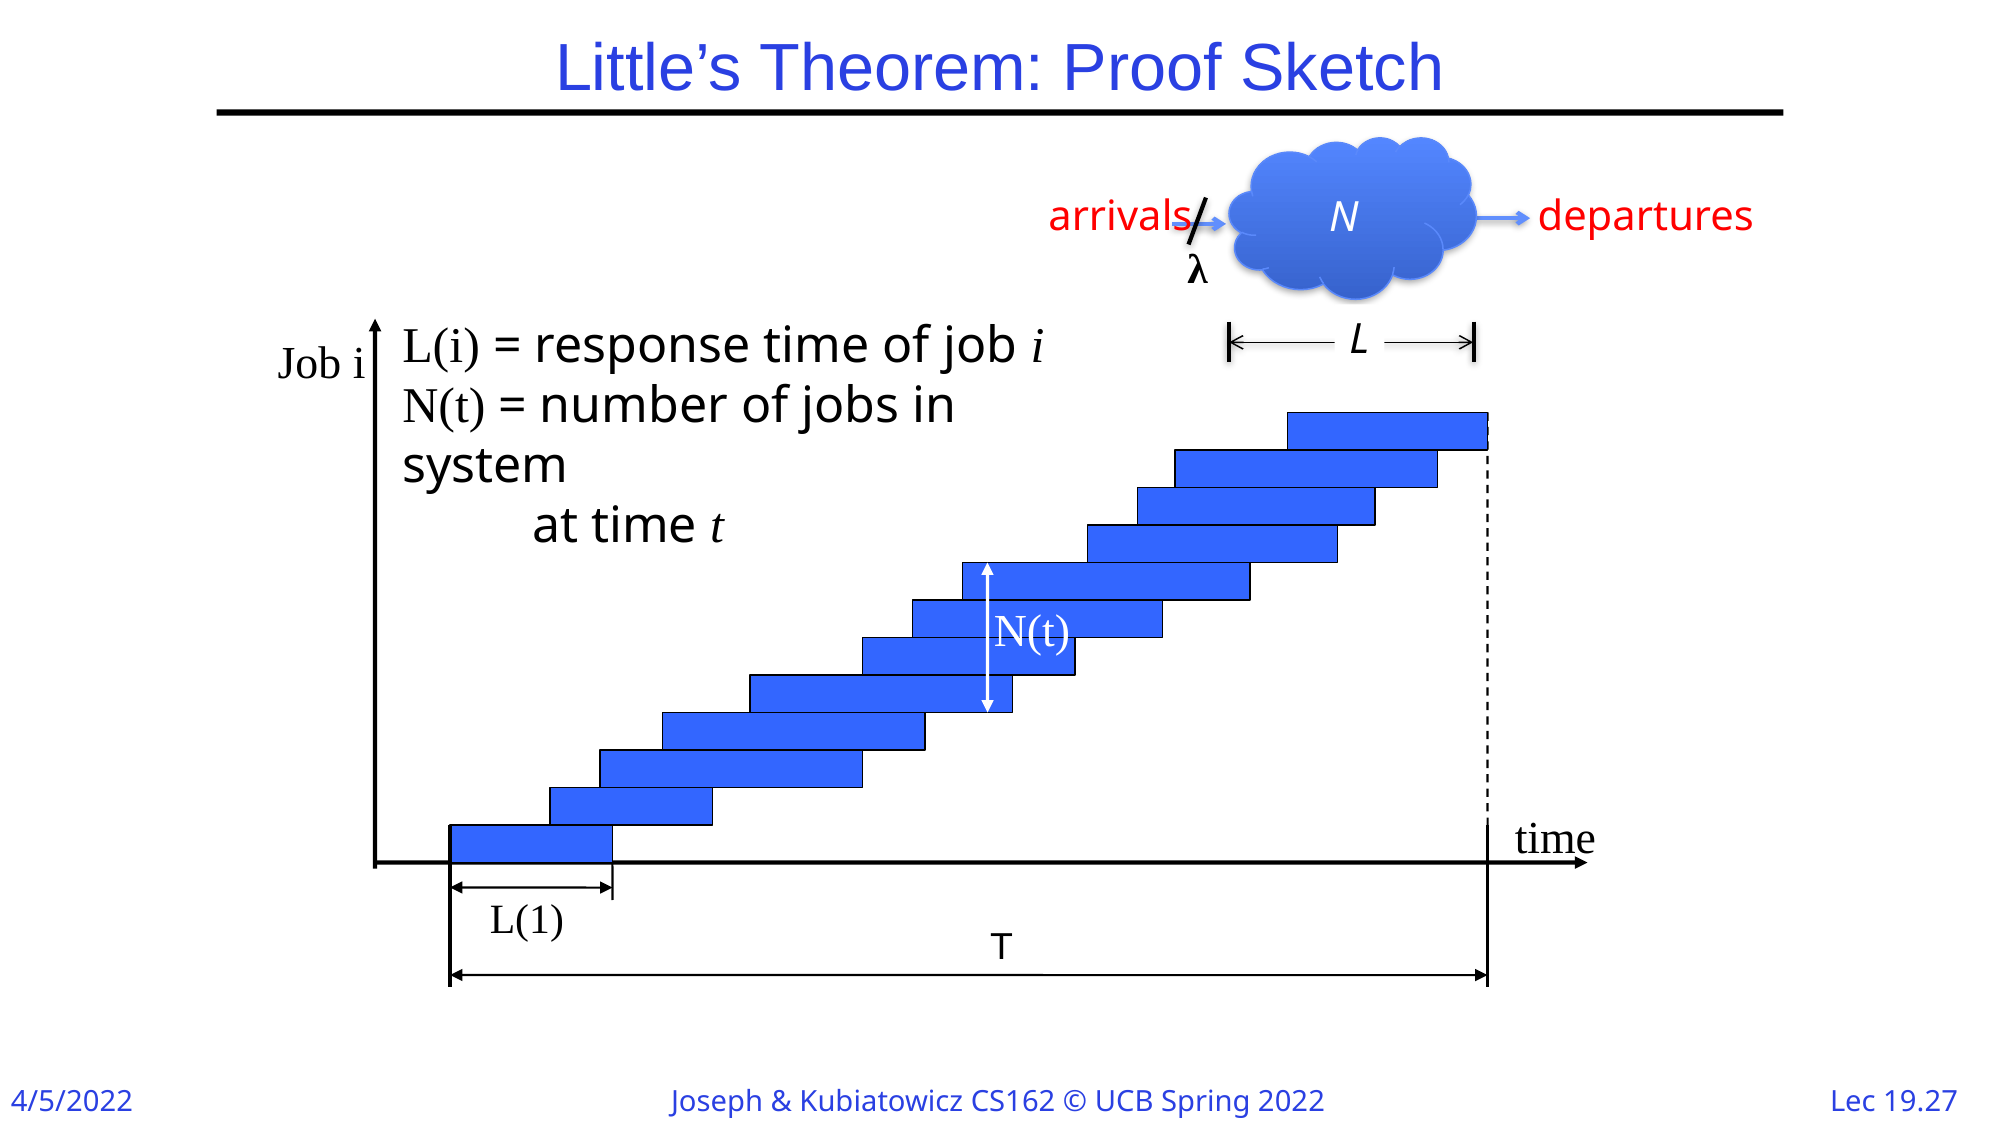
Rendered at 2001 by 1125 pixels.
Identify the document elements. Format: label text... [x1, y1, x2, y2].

text_box [662, 712, 925, 750]
text_box [454, 968, 1483, 982]
text_box [452, 825, 613, 863]
text_box [454, 881, 474, 894]
text_box [600, 750, 863, 788]
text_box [978, 562, 1086, 713]
text_box Job i [262, 324, 381, 395]
text_box [1287, 412, 1488, 450]
text_box time [1499, 800, 1612, 870]
text_box [912, 600, 973, 638]
text_box [1175, 450, 1438, 488]
text_box T [975, 914, 1028, 975]
text_box [1137, 487, 1375, 525]
text_box L(1) [474, 884, 600, 950]
text_box [549, 787, 713, 825]
text_box [750, 675, 973, 713]
text_box [862, 637, 973, 675]
text_box [962, 562, 976, 600]
text_box L(i) = response time of job i N(t) = number of jobs in system at time t [387, 304, 1137, 560]
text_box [1037, 137, 1762, 371]
text_box [1089, 563, 1250, 600]
title Little’s Theorem: Proof Sketch [216, 24, 1784, 113]
text_box [600, 881, 613, 894]
text_box [1087, 525, 1338, 563]
text_box [1091, 600, 1163, 638]
